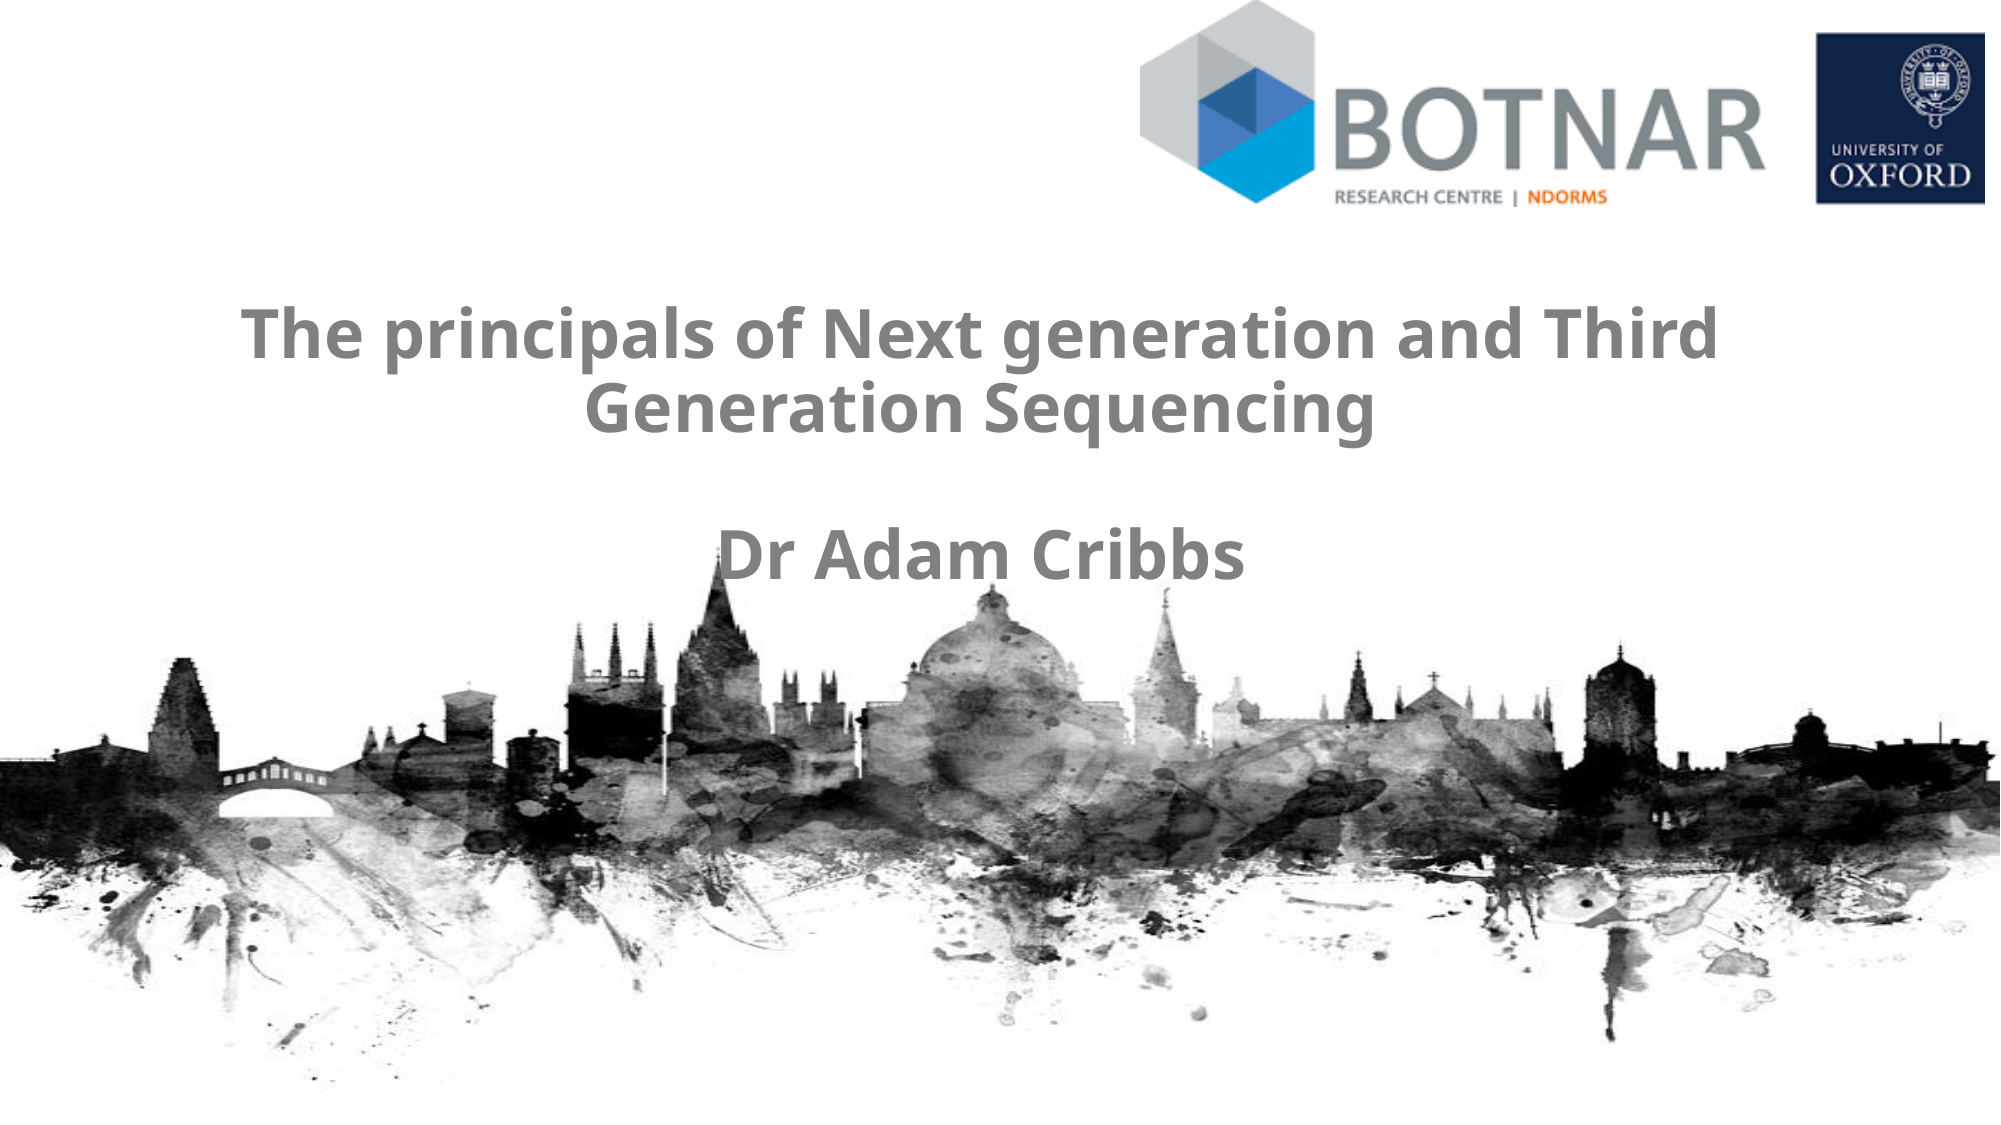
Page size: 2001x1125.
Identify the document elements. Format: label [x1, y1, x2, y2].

picture [1139, 0, 1985, 207]
picture [0, 289, 2000, 1125]
